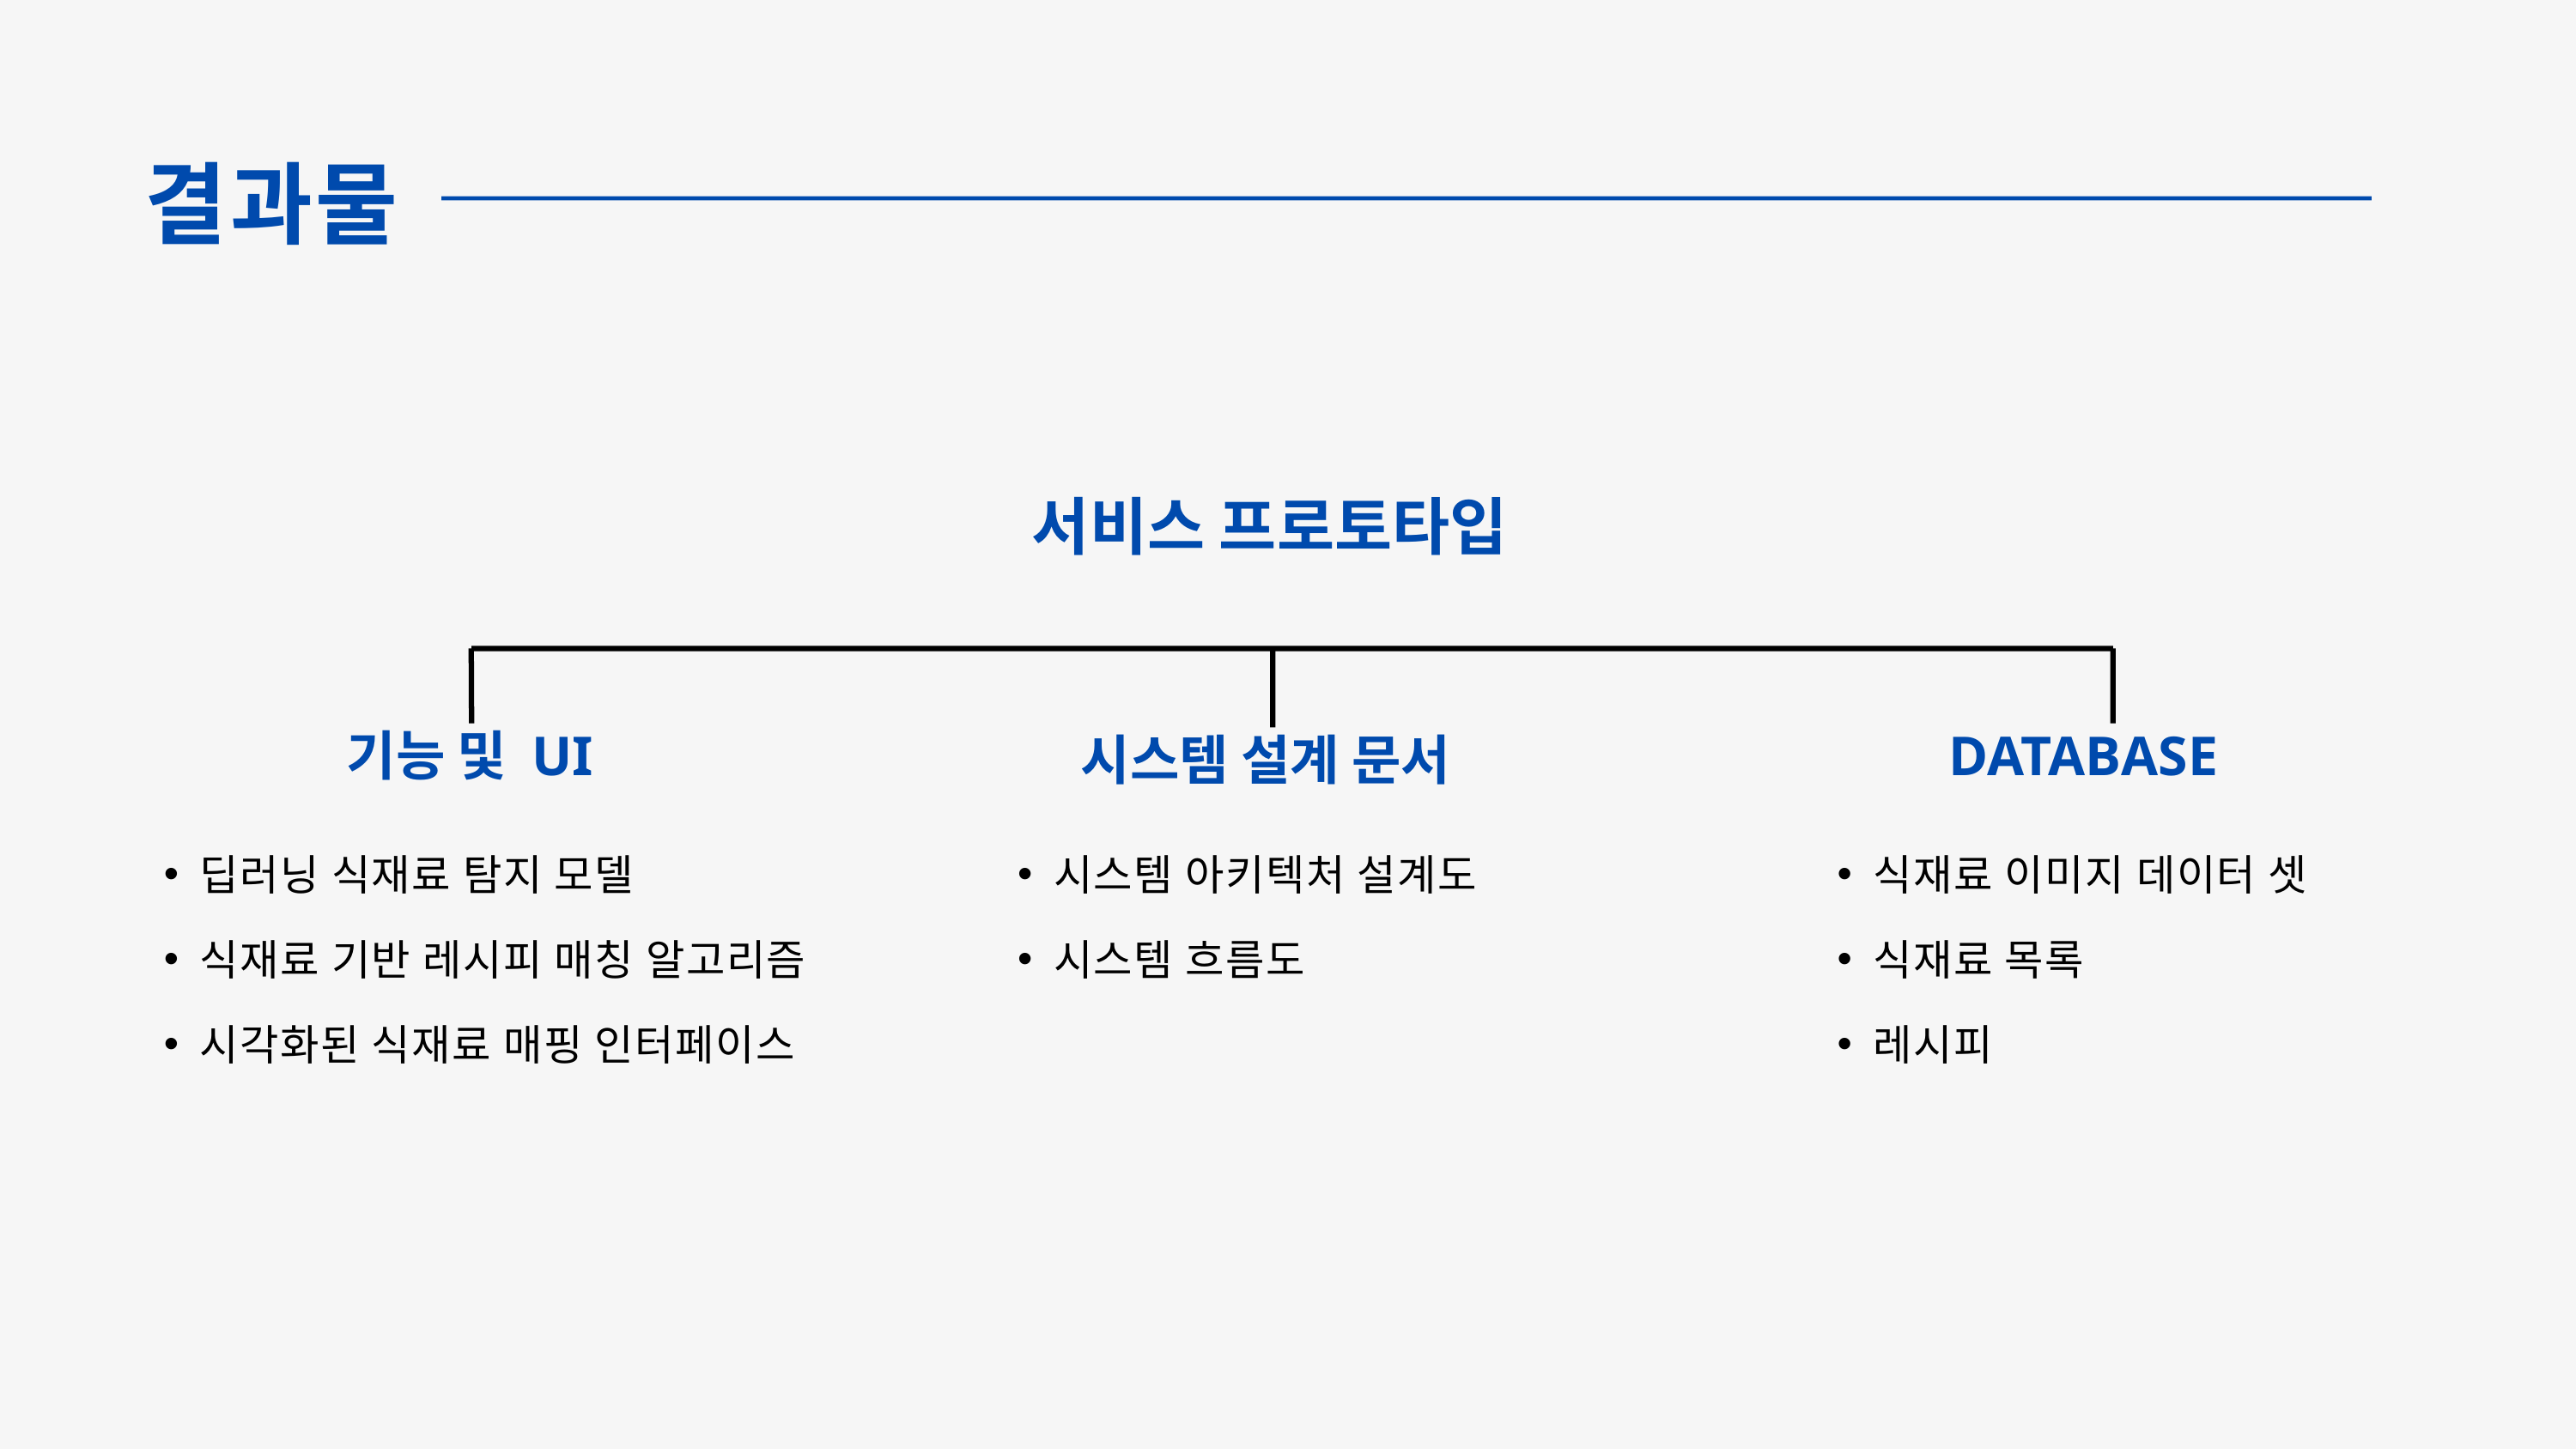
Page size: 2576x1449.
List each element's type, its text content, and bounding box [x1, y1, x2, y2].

text_box 딥러닝 식재료 탐지 모델 식재료 기반 레시피 매칭 알고리즘 시각화된 식재료 매핑 인터페이스 [127, 814, 903, 1069]
text_box 시스템 아키텍처 설계도 시스템 흐름도 [981, 814, 1757, 984]
text_box 기능 및 UI [346, 722, 597, 787]
text_box DATABASE [1948, 722, 2277, 787]
text_box 시스템 설계 문서 [1080, 725, 1465, 791]
text_box 서비스 프로토타입 [1031, 487, 1514, 563]
text_box 식재료 이미지 데이터 셋 식재료 목록 레시피 [1801, 814, 2576, 1069]
text_box 결과물 [144, 130, 1033, 256]
